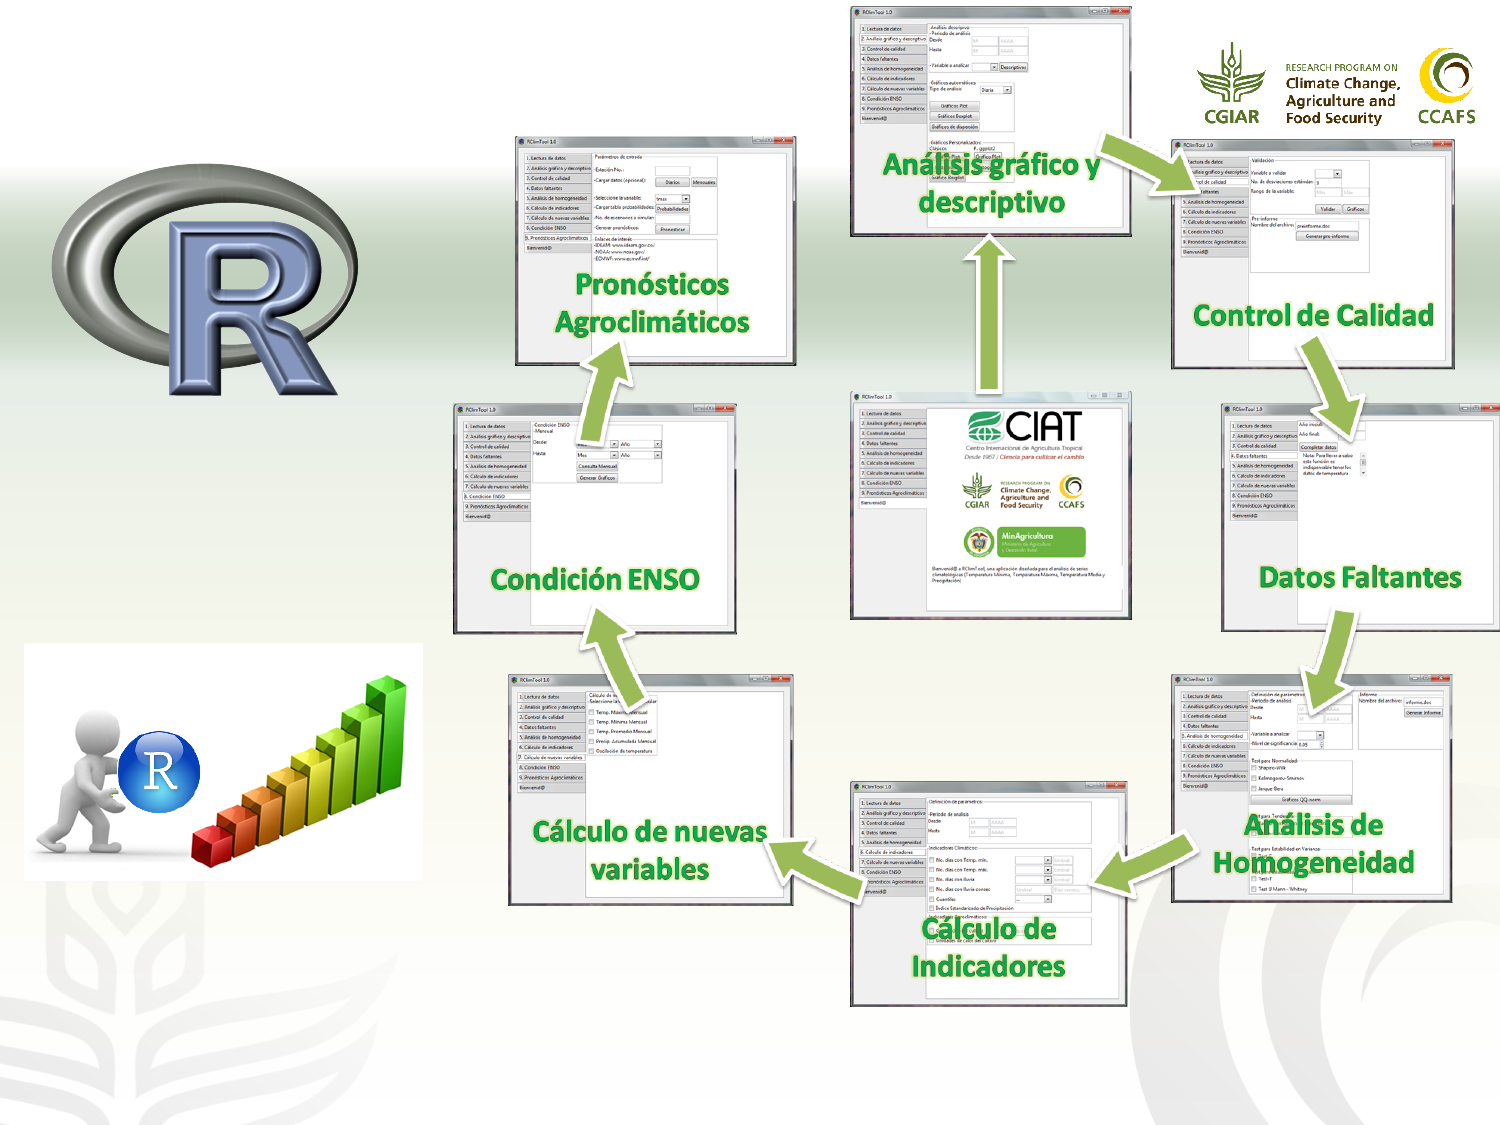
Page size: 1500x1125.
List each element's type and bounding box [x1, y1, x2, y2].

picture [49, 162, 359, 397]
picture [24, 643, 423, 881]
picture [453, 6, 1500, 1007]
